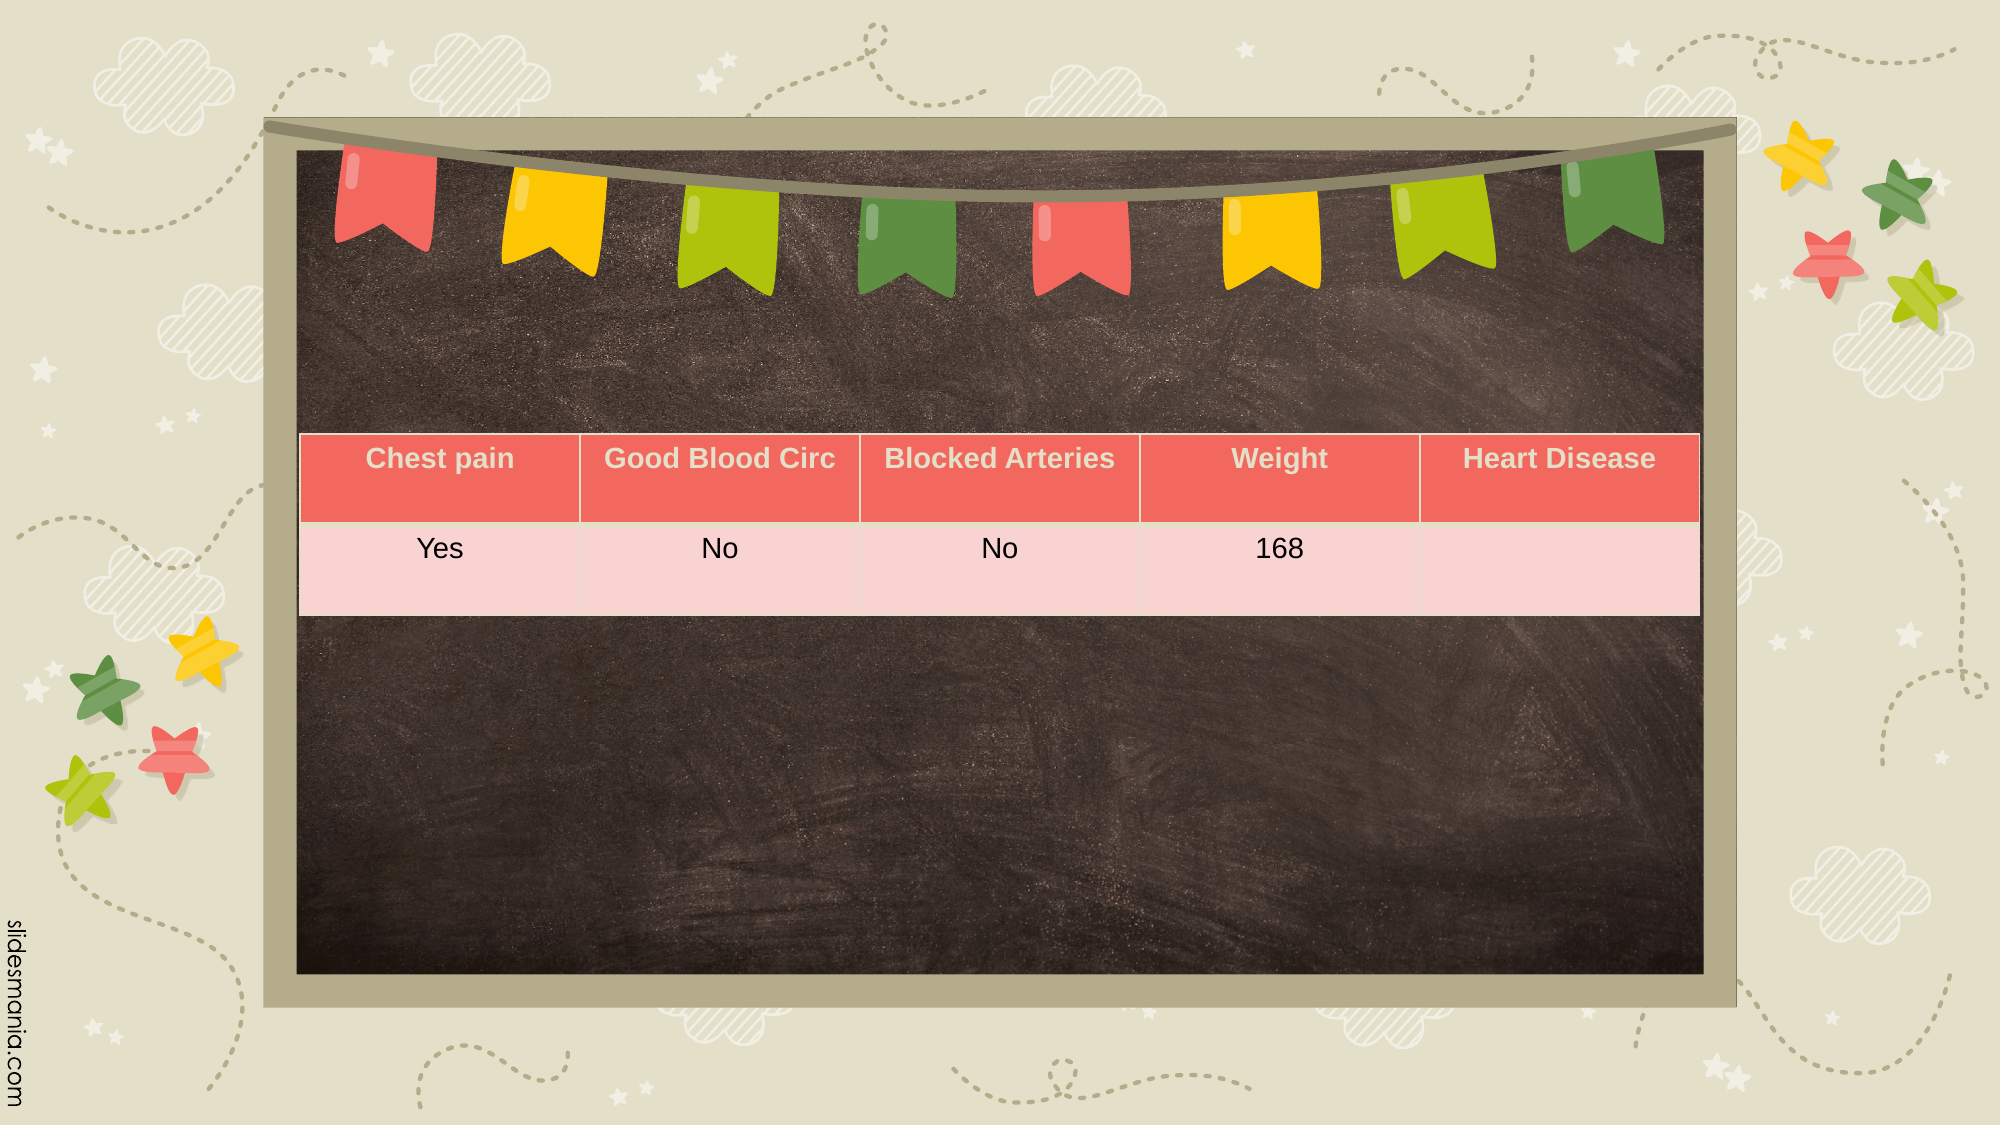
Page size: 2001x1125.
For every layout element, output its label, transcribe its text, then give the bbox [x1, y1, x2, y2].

picture [297, 151, 1703, 974]
table_header Heart Disease [1421, 435, 1699, 522]
table_header Weight [1141, 435, 1419, 522]
table_cell No [861, 528, 1139, 614]
table_header Good Blood Circ [581, 435, 859, 522]
table_header Blocked Arteries [861, 435, 1139, 522]
table_cell No [581, 528, 859, 614]
table_header Chest pain [301, 435, 579, 522]
table_cell Yes [301, 528, 579, 614]
picture [492, 151, 1559, 190]
table_cell [1421, 528, 1699, 614]
table_cell 168 [1141, 528, 1419, 614]
